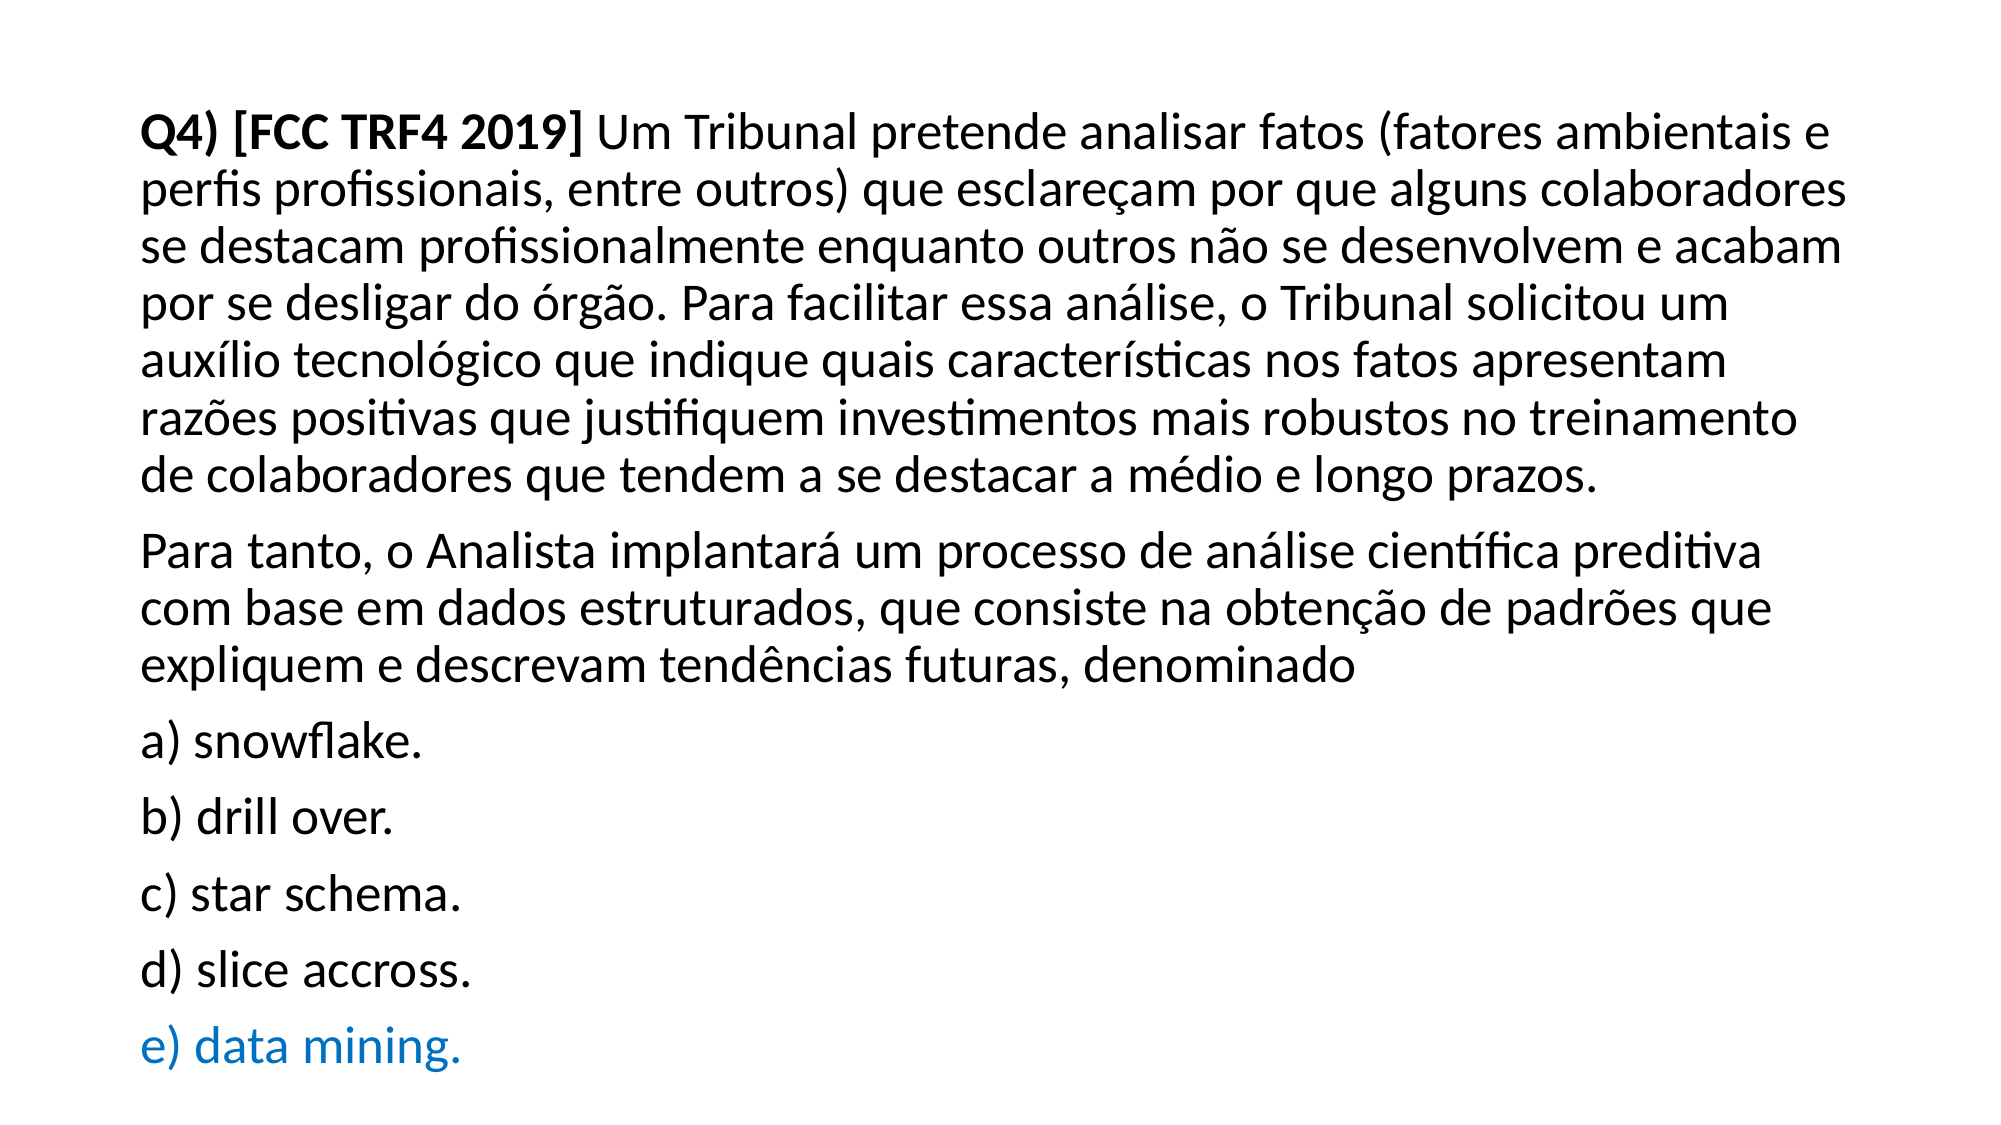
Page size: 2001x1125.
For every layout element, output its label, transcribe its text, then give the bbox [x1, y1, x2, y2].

list Q4) [FCC TRF4 2019] Um Tribunal pretende analisar fatos (fatores ambientais e perfis profissionais, entre outros) que esclareçam por que alguns colaboradores se destacam profissionalmente enquanto outros não se desenvolvem e acabam por se desligar do órgão. Para facilitar essa análise, o Tribunal solicitou um auxílio tecnológico que indique quais características nos fatos apresentam razões positivas que justifiquem investimentos mais robustos no treinamento de colaboradores que tendem a se destacar a médio e longo prazos. Para tanto, o Analista implantará um processo de análise científica preditiva com base em dados estruturados, que consiste na obtenção de padrões que expliquem e descrevam tendências futuras, denominado a) snowflake. b) drill over. c) star schema. d) slice accross. e) data mining. [125, 96, 1875, 1099]
